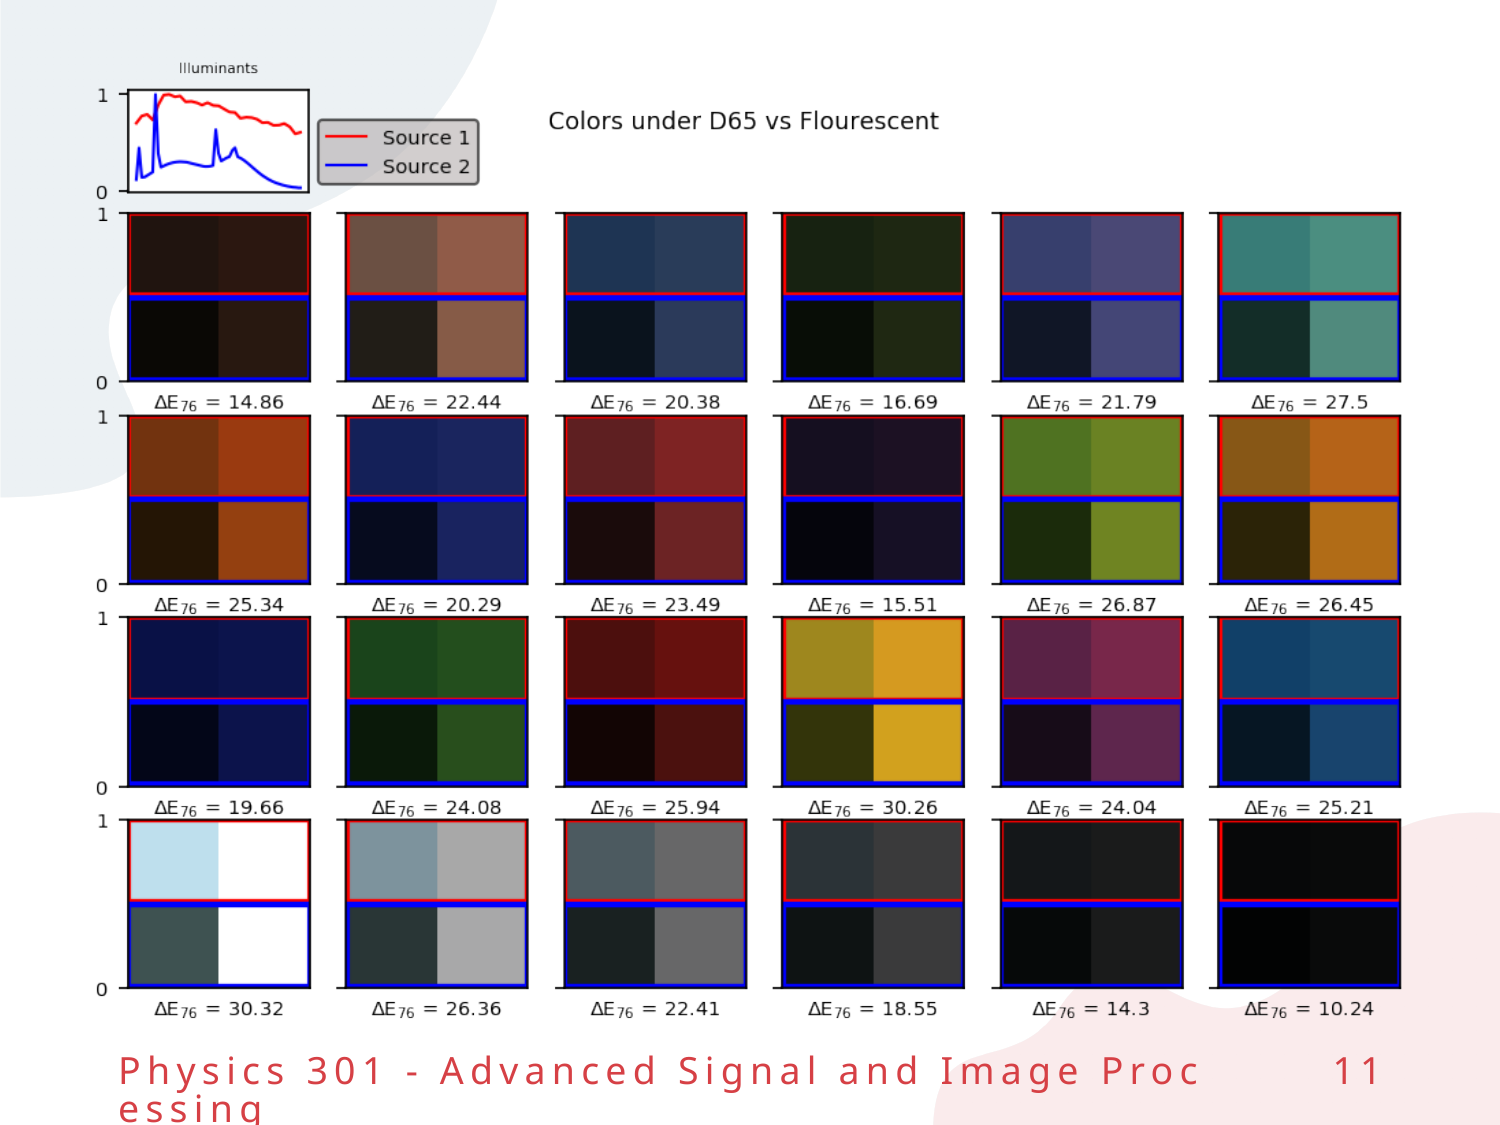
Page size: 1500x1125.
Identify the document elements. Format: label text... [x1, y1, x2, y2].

slide_number 11 [1244, 1043, 1397, 1103]
picture [1, 0, 1500, 1125]
footer Physics 301 - Advanced Signal and Image Processing [103, 1043, 1222, 1103]
